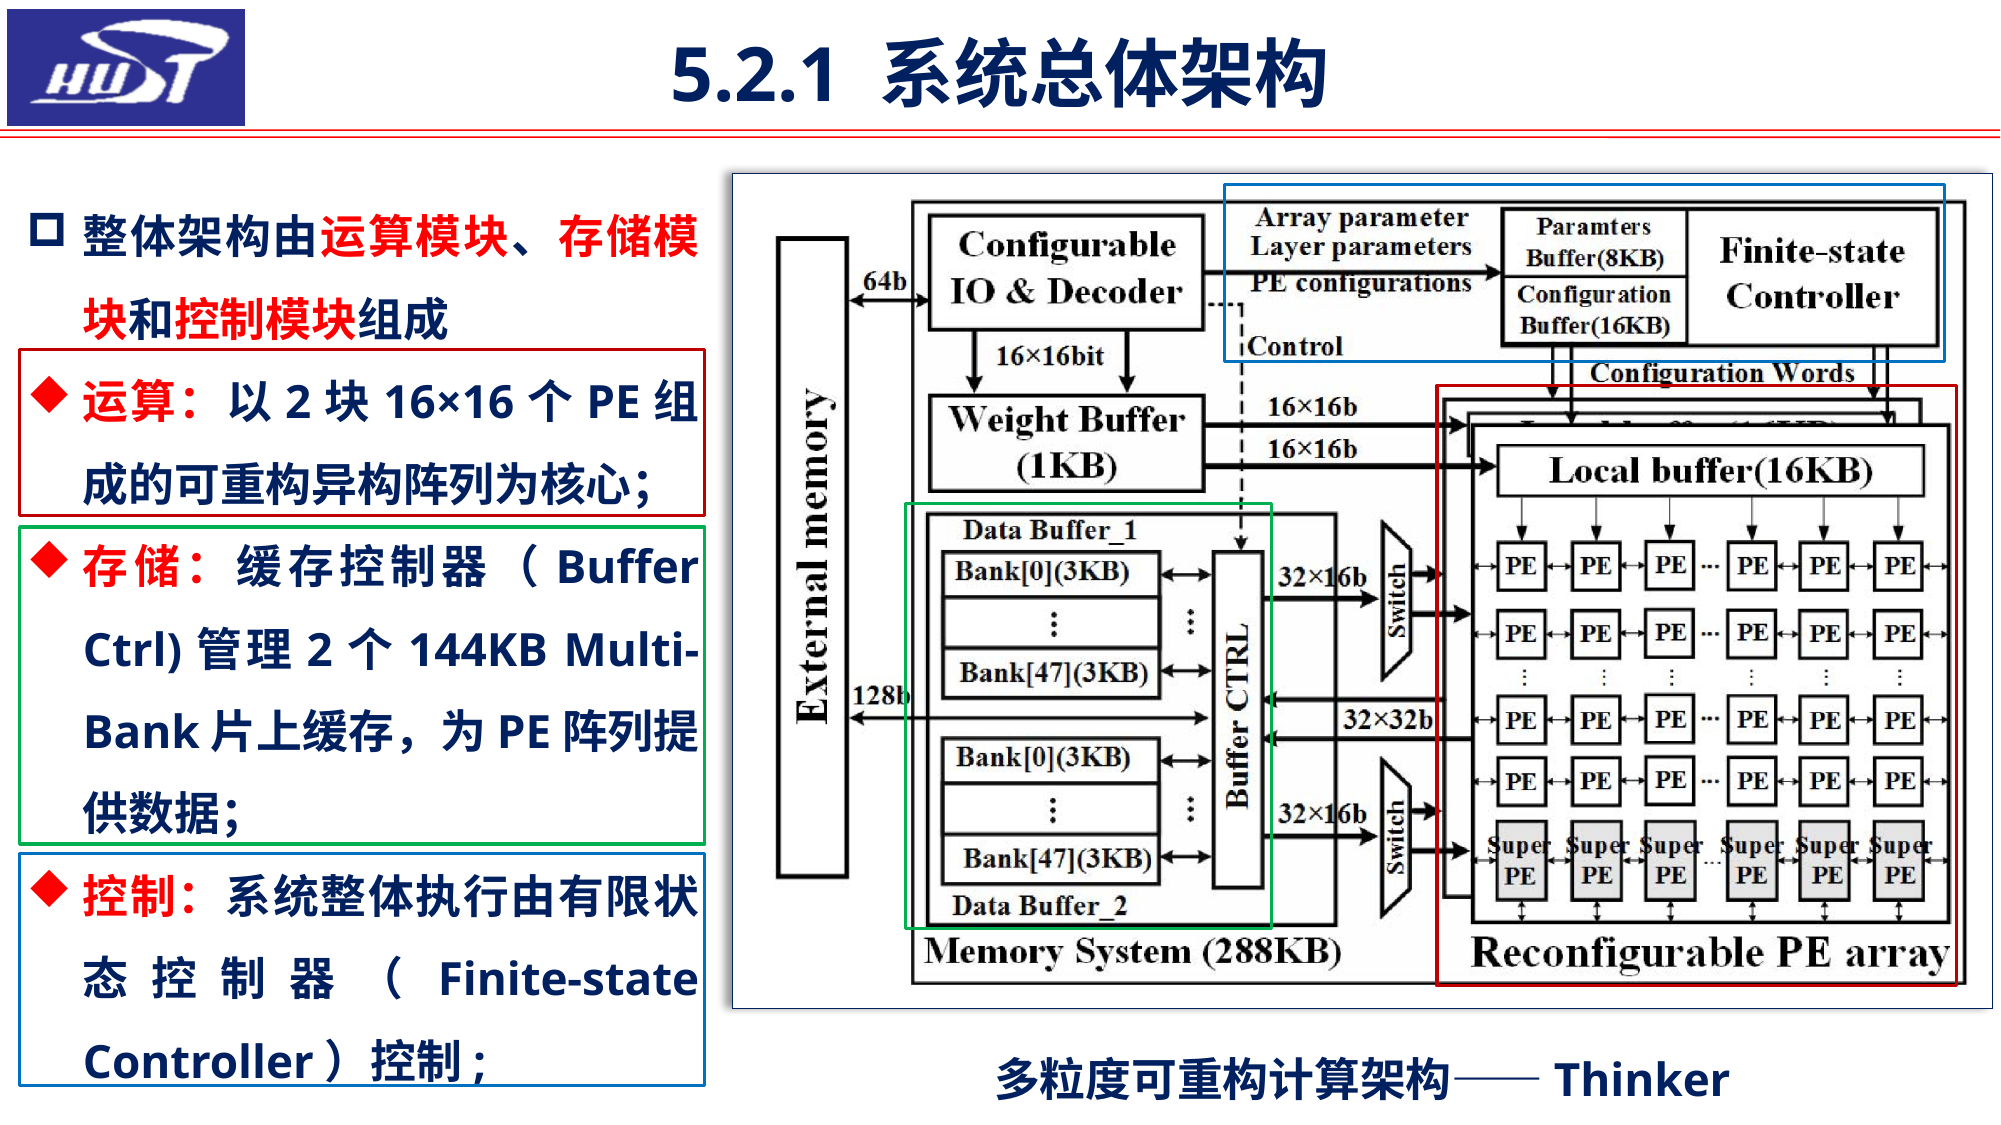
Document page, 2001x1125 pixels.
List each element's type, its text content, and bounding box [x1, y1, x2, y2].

text_box 多粒度可重构计算架构——Thinker [732, 1016, 1993, 1099]
text_box 5.2.1 系统总体架构 [0, 19, 2000, 124]
picture [7, 9, 245, 19]
text_box [19, 527, 705, 844]
text_box 整体架构由运算模块、存储模块和控制模块组成 运算：以2块16×16个PE组成的可重构异构阵列为核心； 存储：缓存控制器（Buffer Ctrl)管理2个144KB Multi-Bank片上缓存，为PE阵列提供数据； 控制：系统整体执行由有限状态控制器（Finite-state Controller）控制; [11, 173, 715, 1071]
picture [732, 172, 1993, 1010]
text_box [19, 853, 705, 1086]
